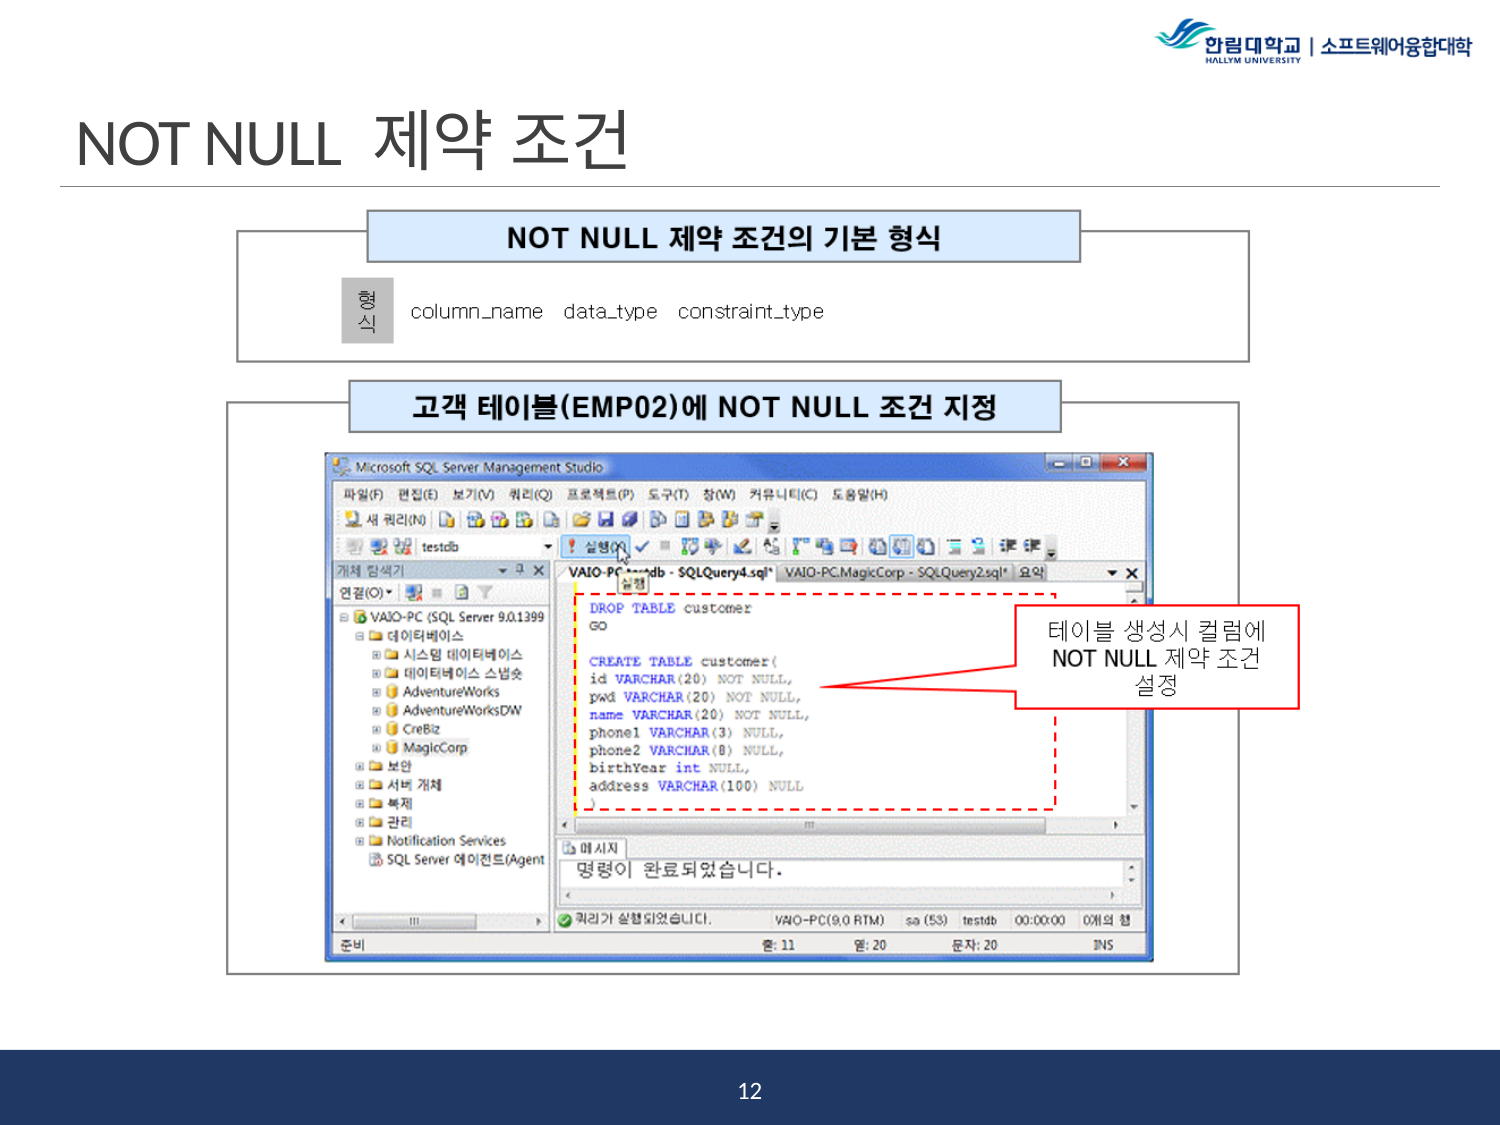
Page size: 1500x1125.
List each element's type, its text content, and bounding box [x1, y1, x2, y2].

picture [1148, 7, 1483, 76]
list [173, 203, 1327, 982]
title NOT NULL 제약 조건 [60, 62, 1440, 187]
slide_number 11 [669, 1059, 831, 1120]
